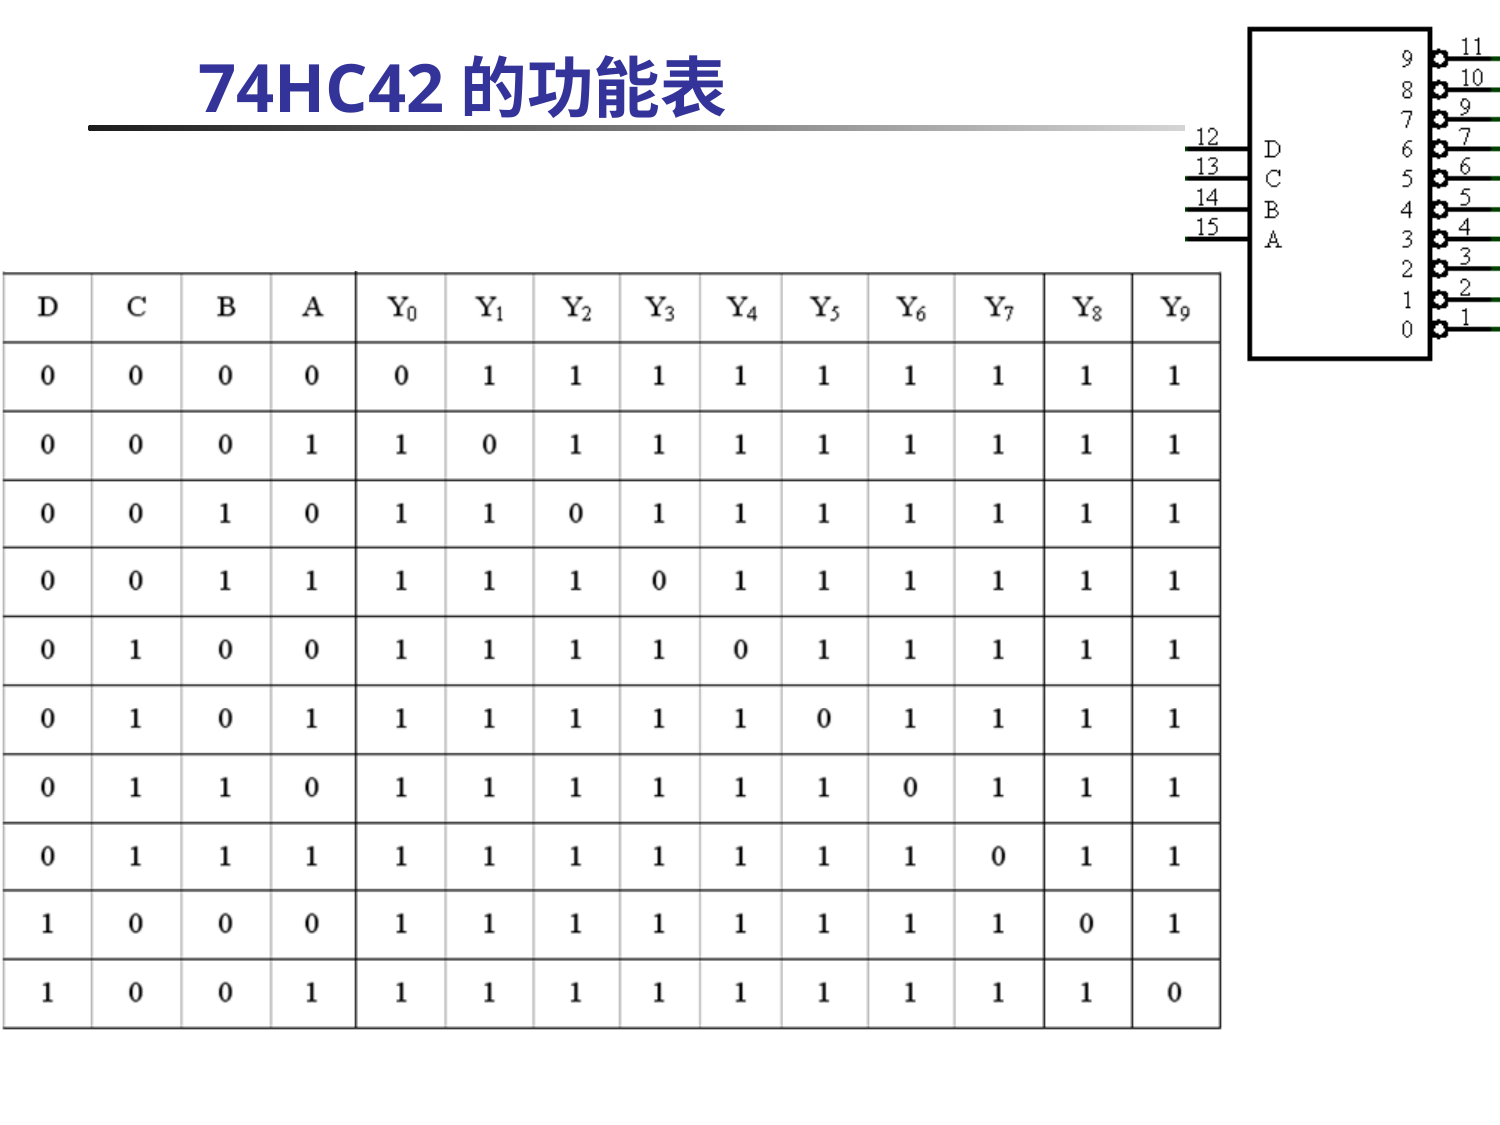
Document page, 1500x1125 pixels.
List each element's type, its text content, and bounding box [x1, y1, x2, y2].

picture [0, 24, 1500, 1034]
title 74HC42的功能表 [183, 54, 1180, 133]
